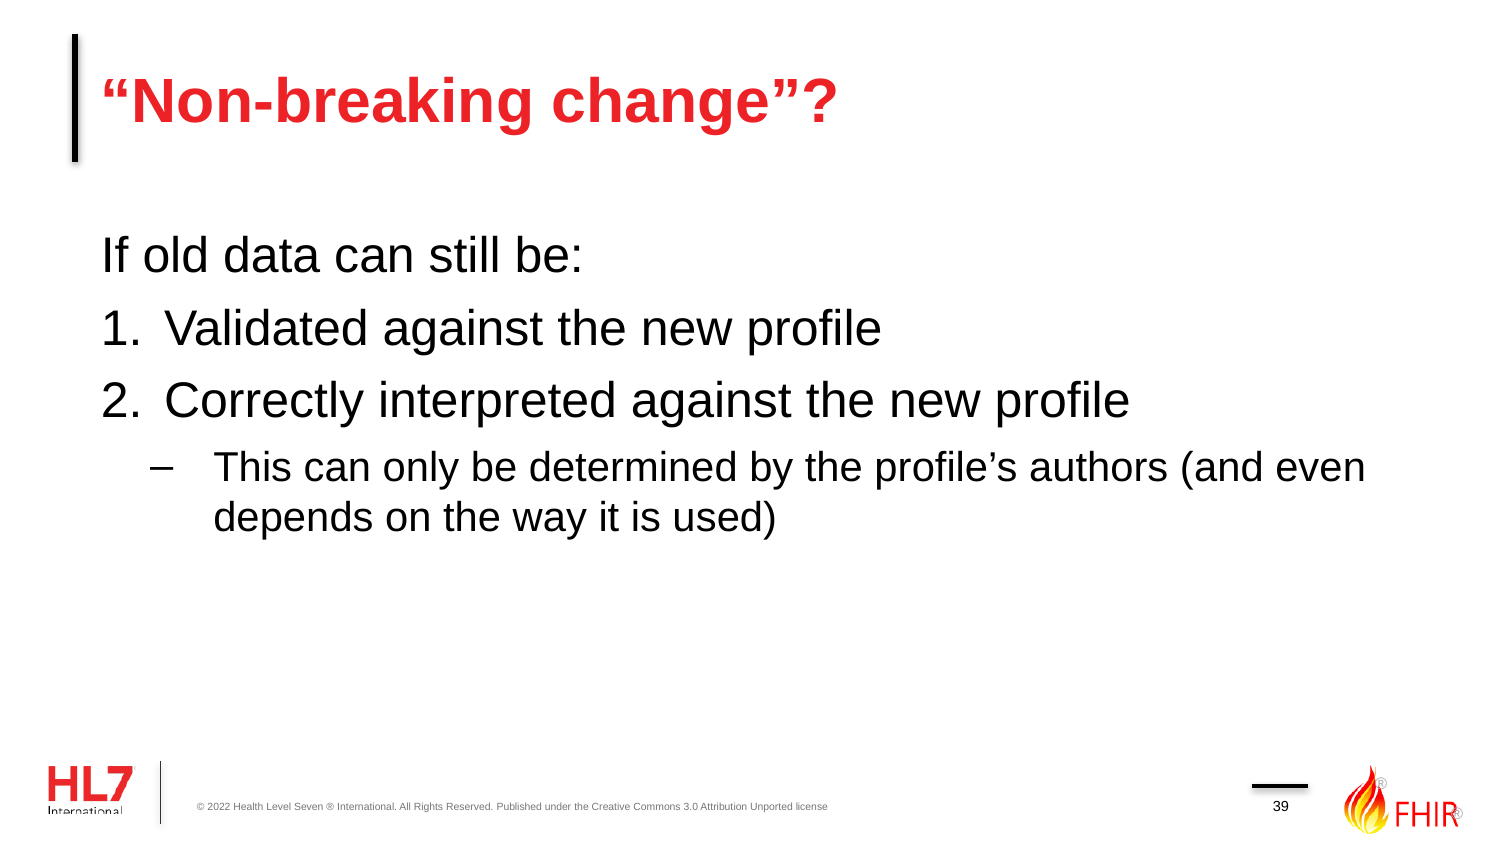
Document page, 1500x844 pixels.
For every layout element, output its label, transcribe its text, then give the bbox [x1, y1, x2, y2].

title “Non-breaking change”? [100, 33, 1451, 163]
list If old data can still be: Validated against the new profile Correctly interpreted against the new profile This can only be determined by the profile’s authors (and even depends on the way it is used) [100, 222, 1451, 731]
footer © 2022 Health Level Seven ® International. All Rights Reserved. Published under the Creative Commons 3.0 Attribution Unported license [196, 786, 941, 813]
slide_number 39 [1258, 786, 1304, 814]
picture [1339, 760, 1463, 837]
